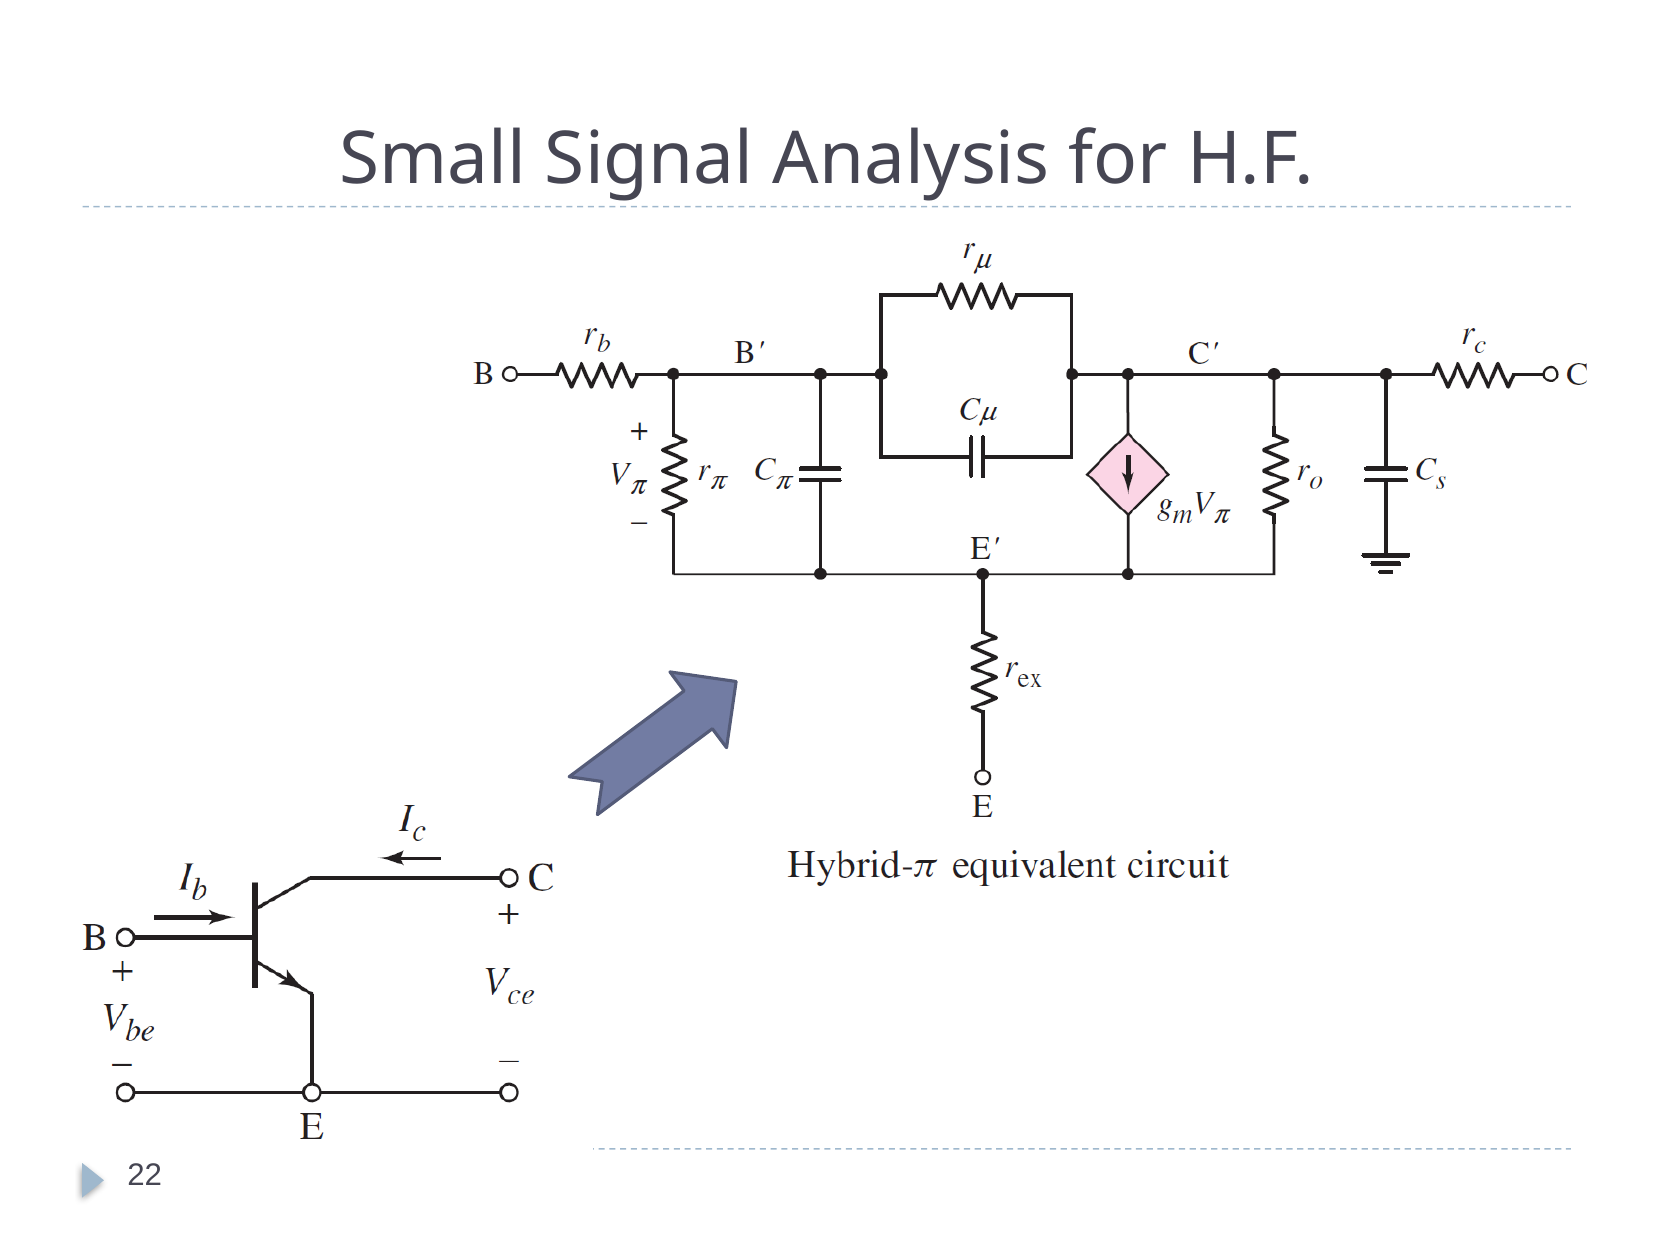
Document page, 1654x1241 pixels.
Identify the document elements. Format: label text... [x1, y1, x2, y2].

title Small Signal Analysis for H.F. [82, 27, 1571, 207]
slide_number 22 [110, 1169, 470, 1216]
picture [72, 215, 1619, 1158]
